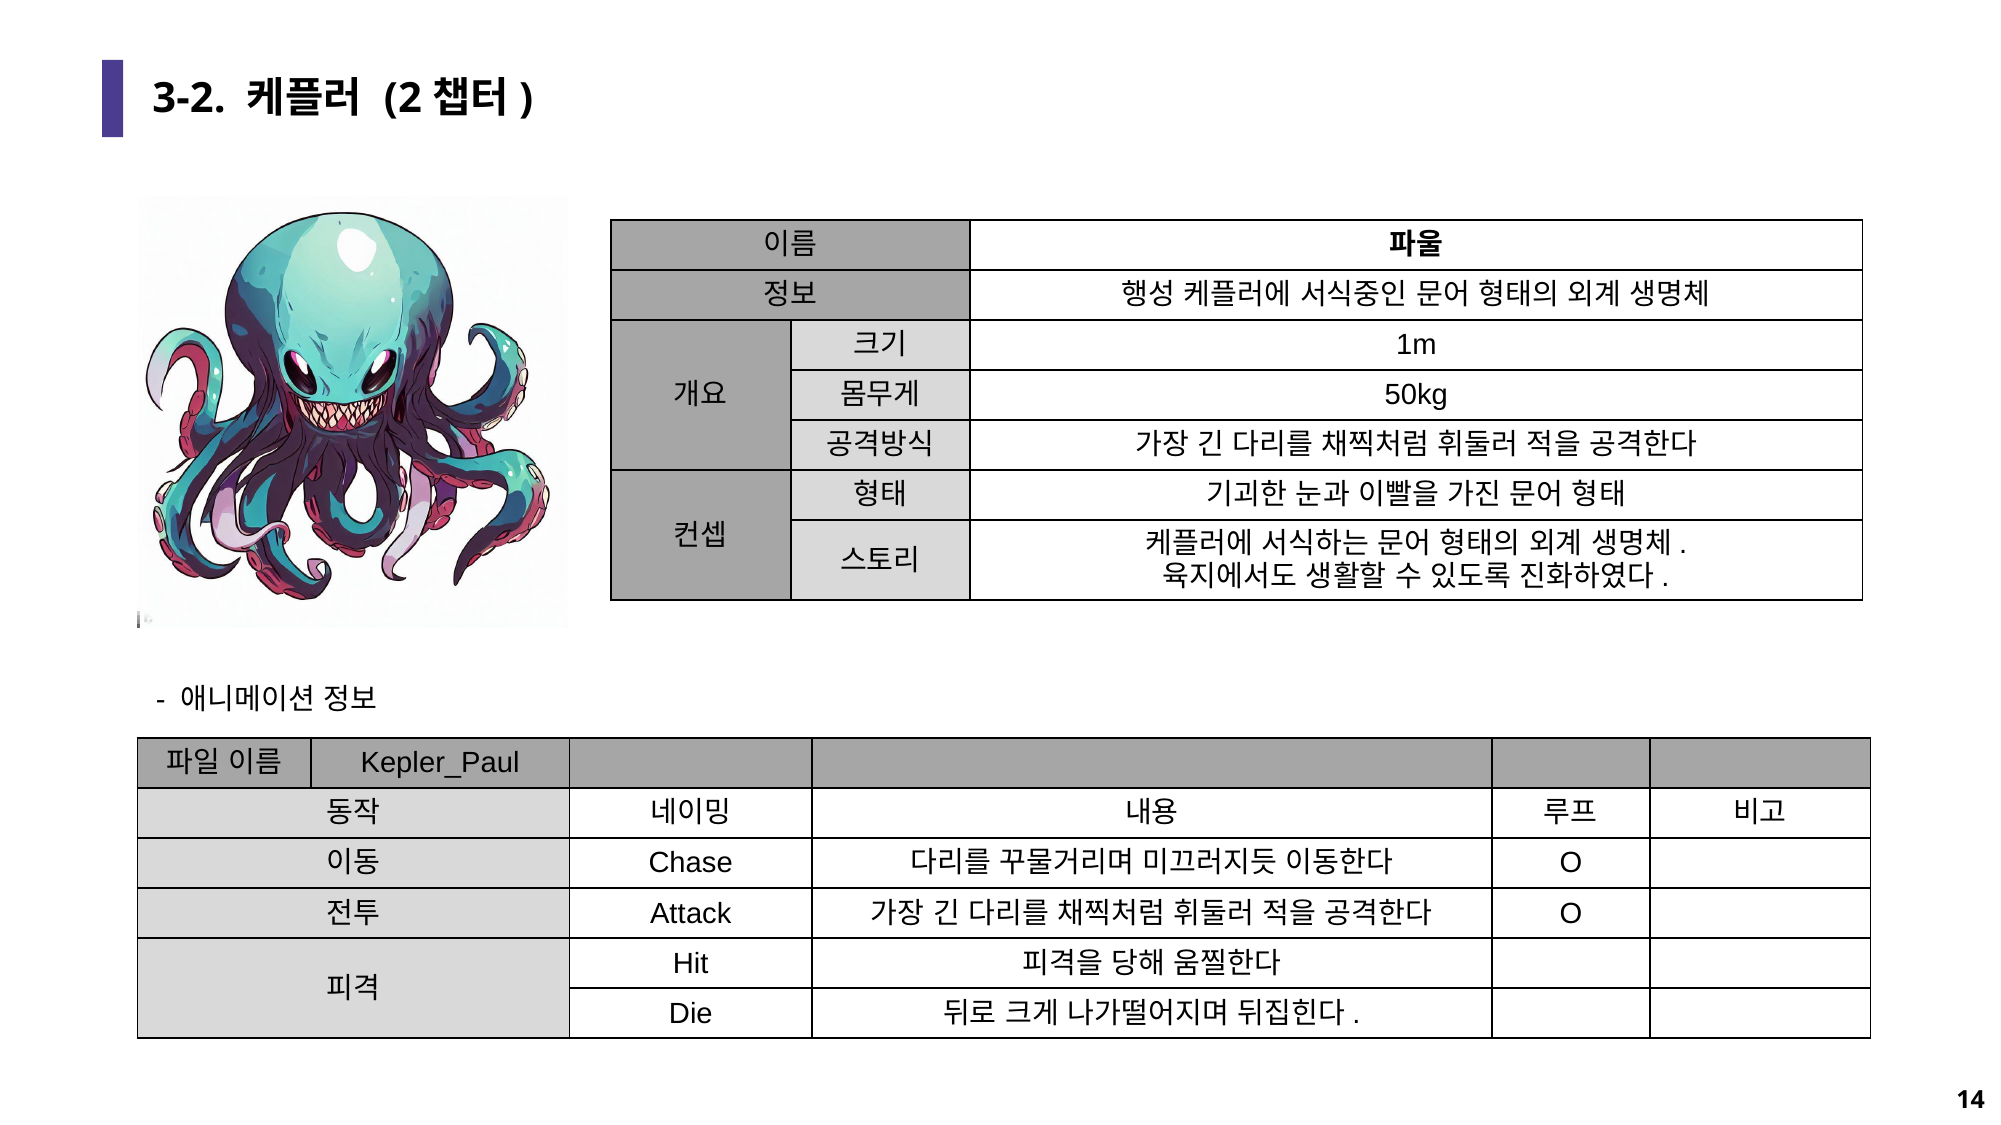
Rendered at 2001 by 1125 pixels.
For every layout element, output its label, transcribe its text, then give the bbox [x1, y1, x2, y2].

table_cell 기괴한 눈과 이빨을 가진 문어 형태 [971, 471, 1862, 519]
table_cell 가장 긴 다리를 채찍처럼 휘둘러 적을 공격한다 [813, 889, 1491, 937]
table_cell 개요 [612, 321, 790, 469]
table_cell 가장 긴 다리를 채찍처럼 휘둘러 적을 공격한다 [971, 421, 1862, 469]
table_header 파일 이름 [138, 739, 310, 787]
table_cell 케플러에 서식하는 문어 형태의 외계 생명체. 육지에서도 생활할 수 있도록 진화하였다. [971, 521, 1862, 599]
table_cell [1493, 989, 1649, 1037]
table_header Kepler_Paul [312, 739, 569, 787]
table_cell Die [570, 989, 811, 1037]
table_cell 몸무게 [792, 371, 969, 419]
table_cell 정보 [612, 271, 969, 319]
table_cell [1651, 889, 1870, 937]
table_cell 행성 케플러에 서식중인 문어 형태의 외계 생명체 [971, 271, 1862, 319]
table_cell 내용 [813, 789, 1491, 837]
table_cell 네이밍 [570, 789, 811, 837]
table_cell 피격 [138, 939, 569, 1037]
table_cell 피격을 당해 움찔한다 [813, 939, 1491, 987]
table_cell 컨셉 [612, 471, 790, 599]
table_header [813, 739, 1491, 787]
table_cell 뒤로 크게 나가떨어지며 뒤집힌다. [813, 989, 1491, 1037]
table_header [1493, 739, 1649, 787]
table_cell 50kg [971, 371, 1862, 419]
table_cell 루프 [1493, 789, 1649, 837]
table_cell 비고 [1651, 789, 1870, 837]
title 3-2. 케플러 (2챕터) [137, 59, 1863, 138]
table_cell [1651, 989, 1870, 1037]
table_cell Chase [570, 839, 811, 887]
table_cell Attack [570, 889, 811, 937]
table_header [570, 739, 811, 787]
text_box - 애니메이션 정보 [141, 672, 394, 723]
table_cell 전투 [138, 889, 569, 937]
table_cell Hit [570, 939, 811, 987]
table_cell 공격방식 [792, 421, 969, 469]
table_cell [1493, 939, 1649, 987]
table_cell [1651, 939, 1870, 987]
table_header [1651, 739, 1870, 787]
table_cell O [1493, 839, 1649, 887]
table_cell 형태 [792, 471, 969, 519]
table_cell 이동 [138, 839, 569, 887]
table_cell 1m [971, 321, 1862, 369]
picture [137, 196, 569, 628]
table_header 파울 [971, 221, 1862, 269]
table_cell O [1493, 889, 1649, 937]
table_header 이름 [612, 221, 969, 269]
table_cell 다리를 꾸물거리며 미끄러지듯 이동한다 [813, 839, 1491, 887]
table_cell 스토리 [792, 521, 969, 599]
table_cell 크기 [792, 321, 969, 369]
table_cell [1651, 839, 1870, 887]
table_cell 동작 [138, 789, 569, 837]
